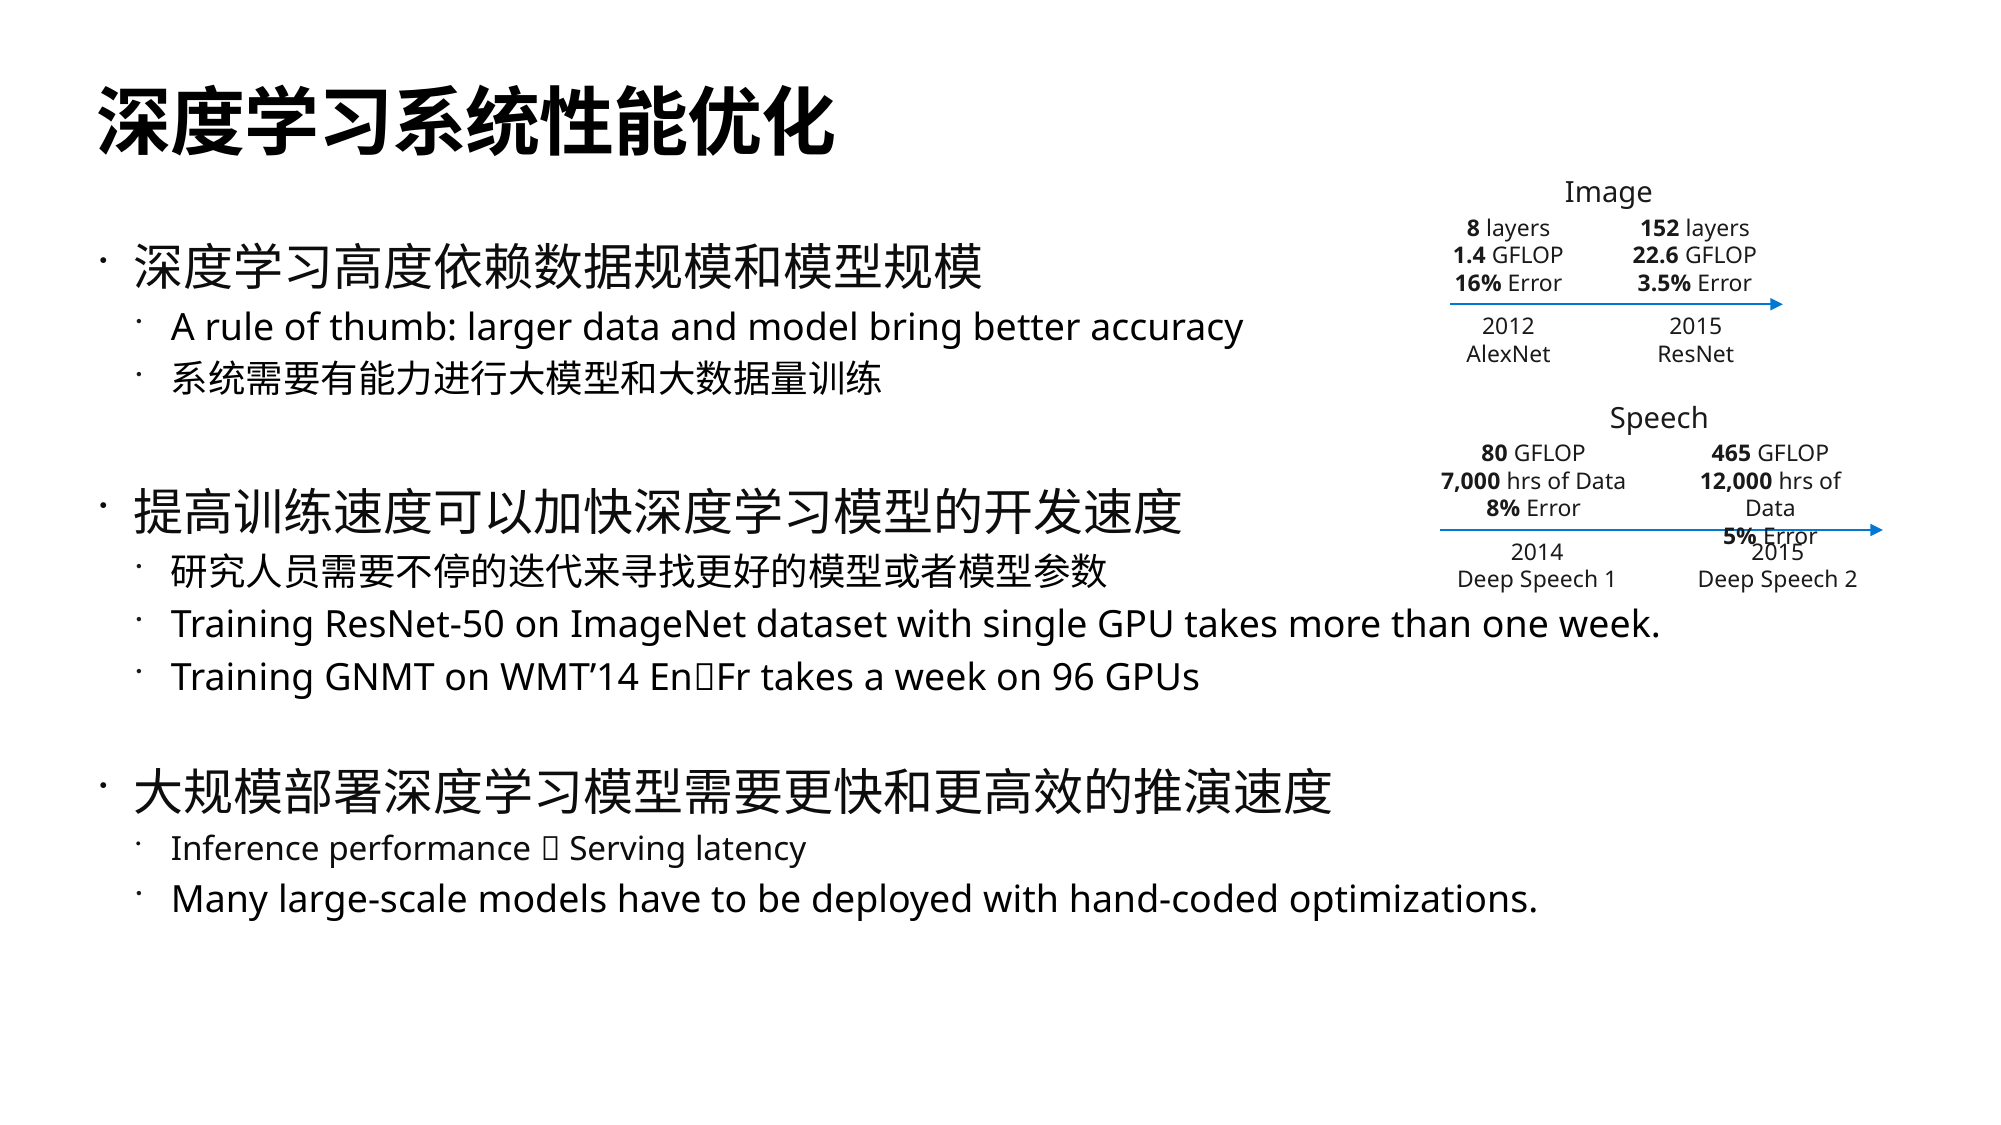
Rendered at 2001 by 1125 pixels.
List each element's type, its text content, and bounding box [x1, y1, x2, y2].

text_box 80 GFLOP 7,000 hrs of Data 8% Error [1421, 431, 1646, 529]
text_box 2014 Deep Speech 1 [1434, 529, 1641, 600]
title 深度学习系统性能优化 [96, 75, 1904, 166]
text_box 465 GFLOP 12,000 hrs of Data 5% Error [1658, 531, 1883, 557]
text_box Speech [1572, 391, 1747, 442]
text_box 2015 Deep Speech 2 [1677, 557, 1879, 600]
text_box Image [1521, 165, 1696, 216]
text_box 465 GFLOP 12,000 hrs of Data 5% Error [1658, 431, 1883, 529]
text_box 152 layers 22.6 GFLOP 3.5% Error [1607, 205, 1782, 303]
text_box 8 layers 1.4 GFLOP 16% Error [1421, 205, 1596, 303]
text_box 2015 ResNet [1608, 305, 1783, 374]
list 深度学习高度依赖数据规模和模型规模 A rule of thumb: larger data and model bring better accuracy 系统需要有能力进行大模型和大数据量训练 提高训练速度可以加快深度学习模型的开发速度 研究人员需要不停的迭代来寻找更好的模型或者模型参数 Training ResNet-50 on ImageNet dataset with single GPU takes more than one week. Training GNMT on WMT’14 EnFr takes a week on 96 GPUs 大规模部署深度学习模型需要更快和更高效的推演速度 Inference performance  Serving latency Many large-scale models have to be deployed with hand-coded optimizations. [95, 235, 1739, 1025]
text_box 2012 AlexNet [1421, 304, 1596, 374]
